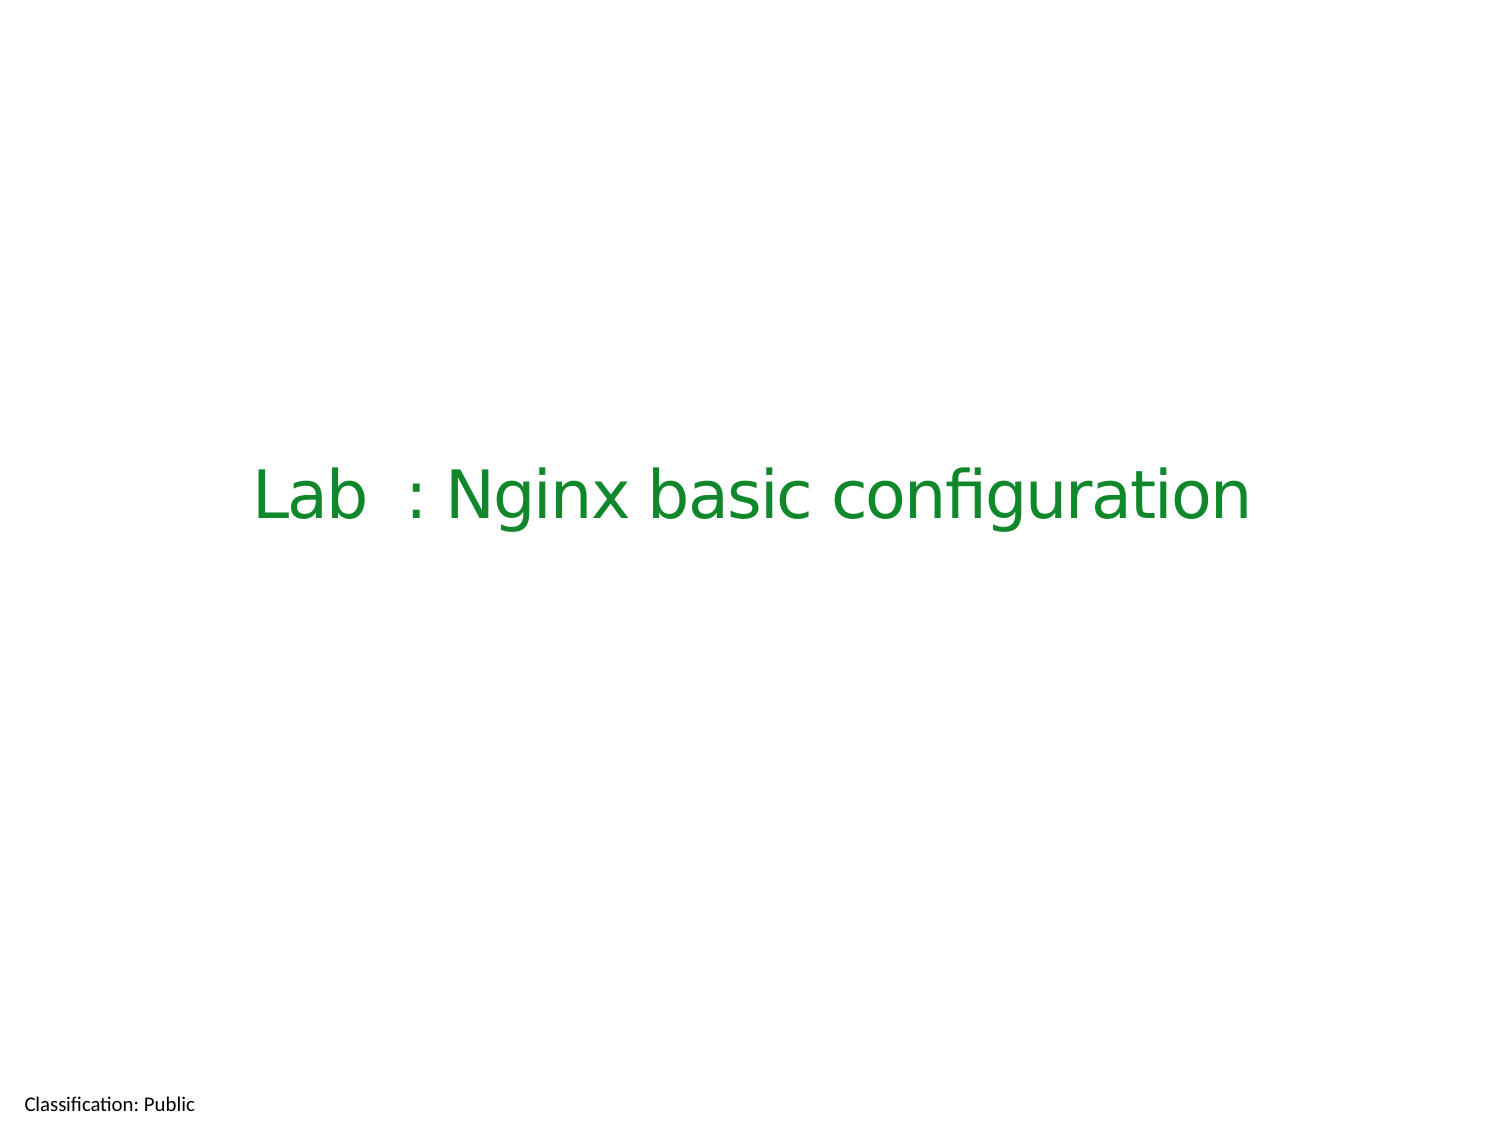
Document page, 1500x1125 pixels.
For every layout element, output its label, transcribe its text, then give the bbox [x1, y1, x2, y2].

title Lab : Nginx basic configuration [249, 450, 1294, 640]
